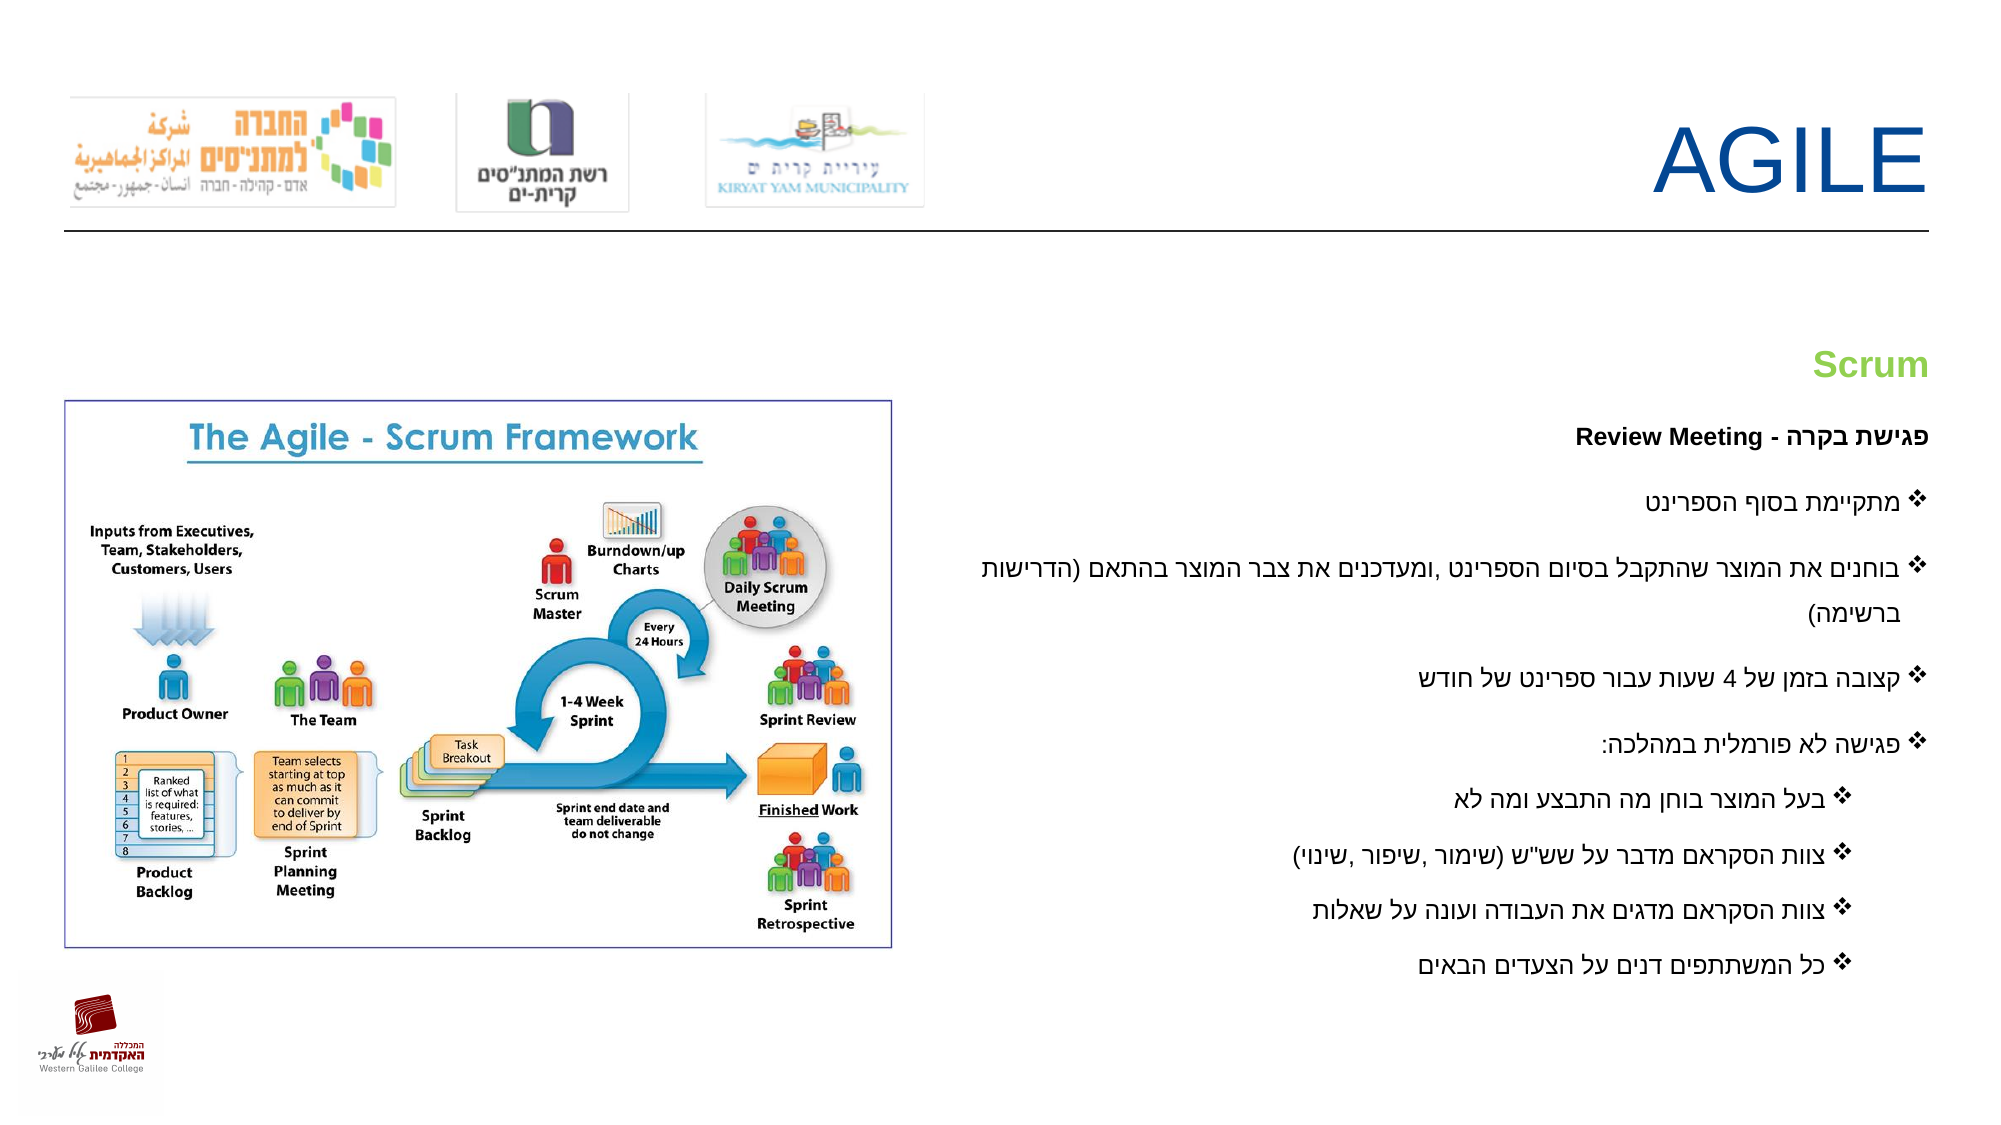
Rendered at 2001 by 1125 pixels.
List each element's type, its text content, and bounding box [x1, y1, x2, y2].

picture [18, 970, 164, 1116]
picture [70, 93, 925, 213]
title Agile [64, 55, 1930, 221]
text_box Scrum פגישת בקרה - Review Meeting מתקיימת בסוף הספרינט בוחנים את המוצר שהתקבל בסיום הספרינט ,ומעדכנים את צבר המוצר בהתאם (הדרישות ברשימה) קצובה בזמן של 4 שעות עבור ספרינט של חודש פגישה לא פורמלית במהלכה: בעל המוצר בוחן מה התבצע ומה לא צוות הסקראם מדבר על שש"ש (שימור ,שיפור ,שינוי) צוות הסקראם מדגים את העבודה ועונה על שאלות כל המשתתפים דנים על הצעדים הבאים [924, 309, 1930, 1043]
picture [49, 388, 906, 964]
